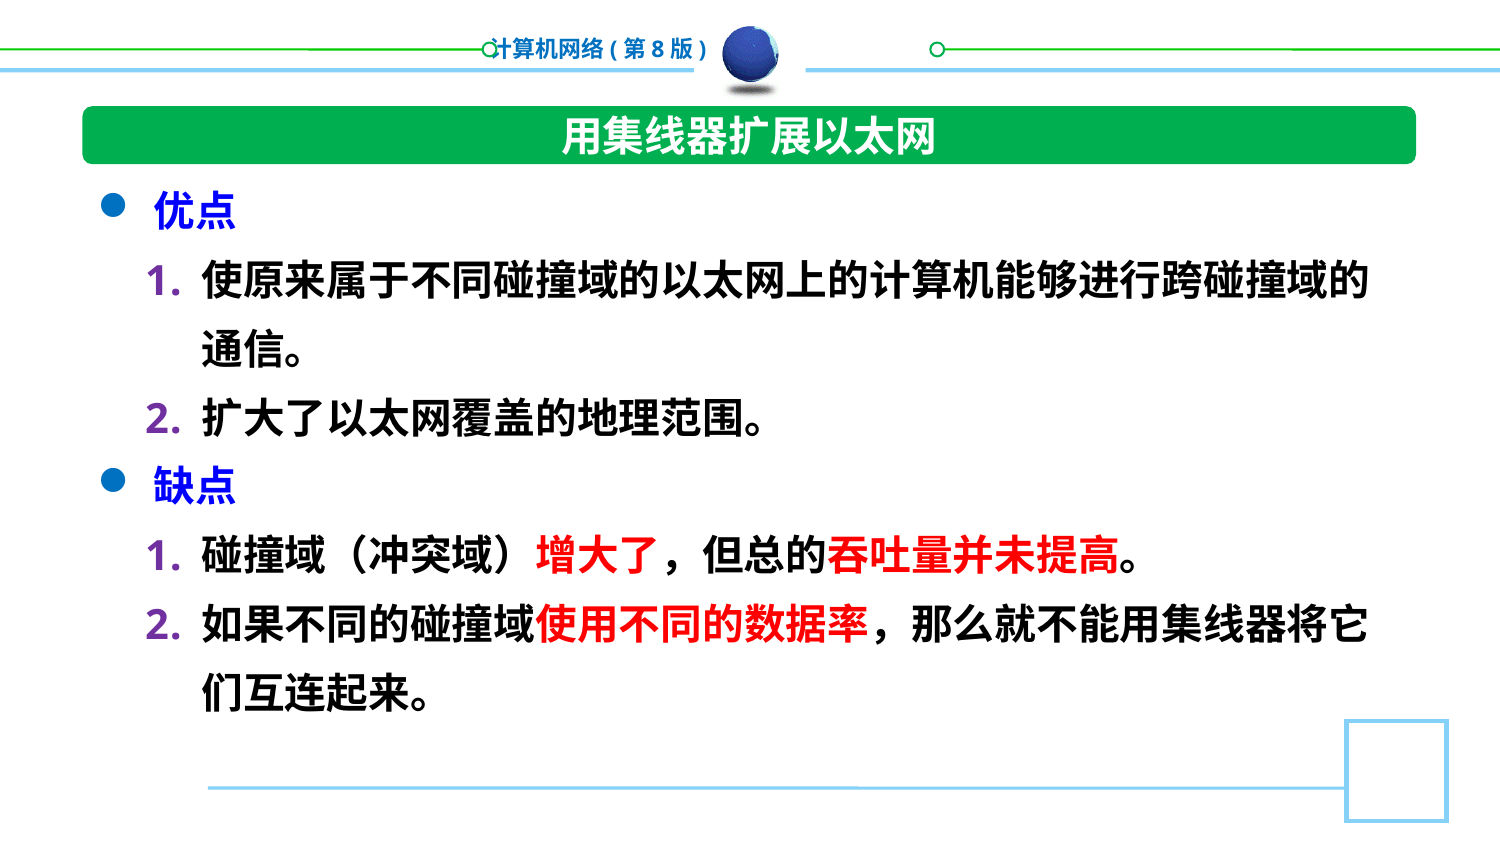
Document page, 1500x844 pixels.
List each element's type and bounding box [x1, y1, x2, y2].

picture [720, 24, 780, 100]
text_box [82, 102, 1417, 724]
